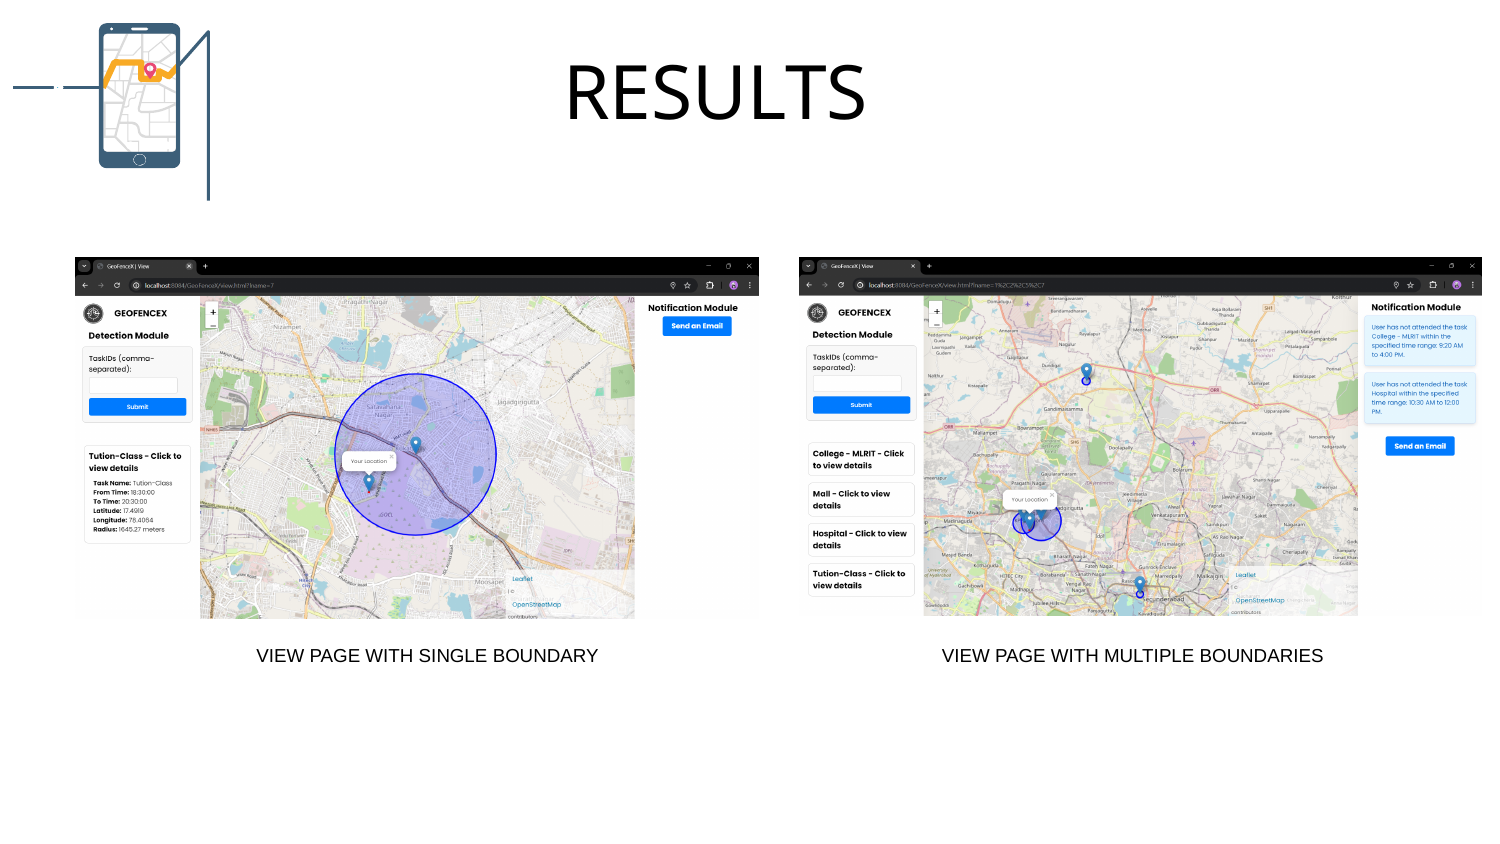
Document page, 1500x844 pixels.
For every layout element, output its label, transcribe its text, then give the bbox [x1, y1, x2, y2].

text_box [13, 22, 209, 201]
text_box VIEW PAGE WITH MULTIPLE BOUNDARIES [926, 636, 1464, 675]
picture [75, 256, 759, 619]
picture [799, 256, 1482, 617]
text_box VIEW PAGE WITH SINGLE BOUNDARY [241, 636, 779, 675]
title RESULTS [314, 57, 1118, 122]
